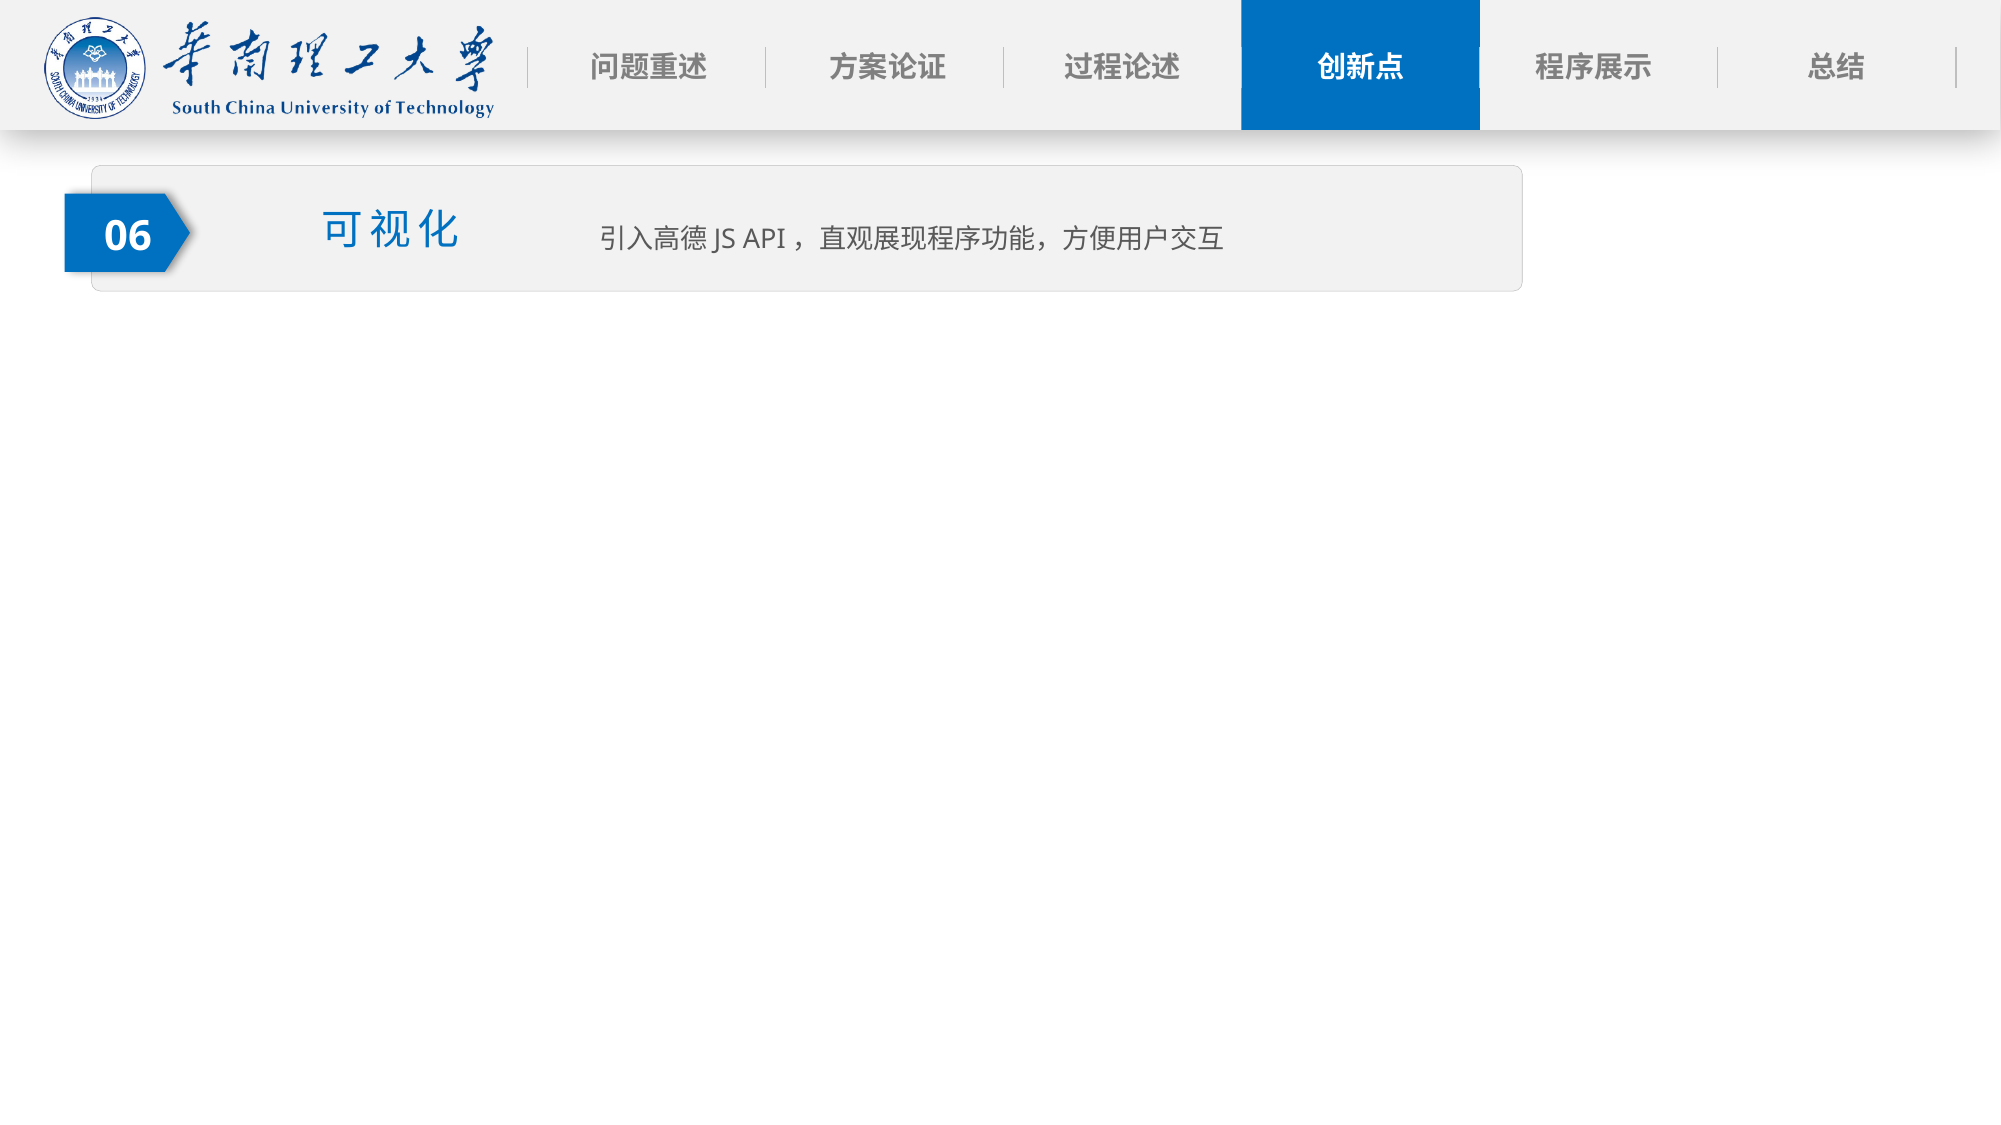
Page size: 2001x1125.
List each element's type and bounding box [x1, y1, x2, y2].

text_box [64, 165, 1584, 291]
picture [44, 17, 494, 119]
